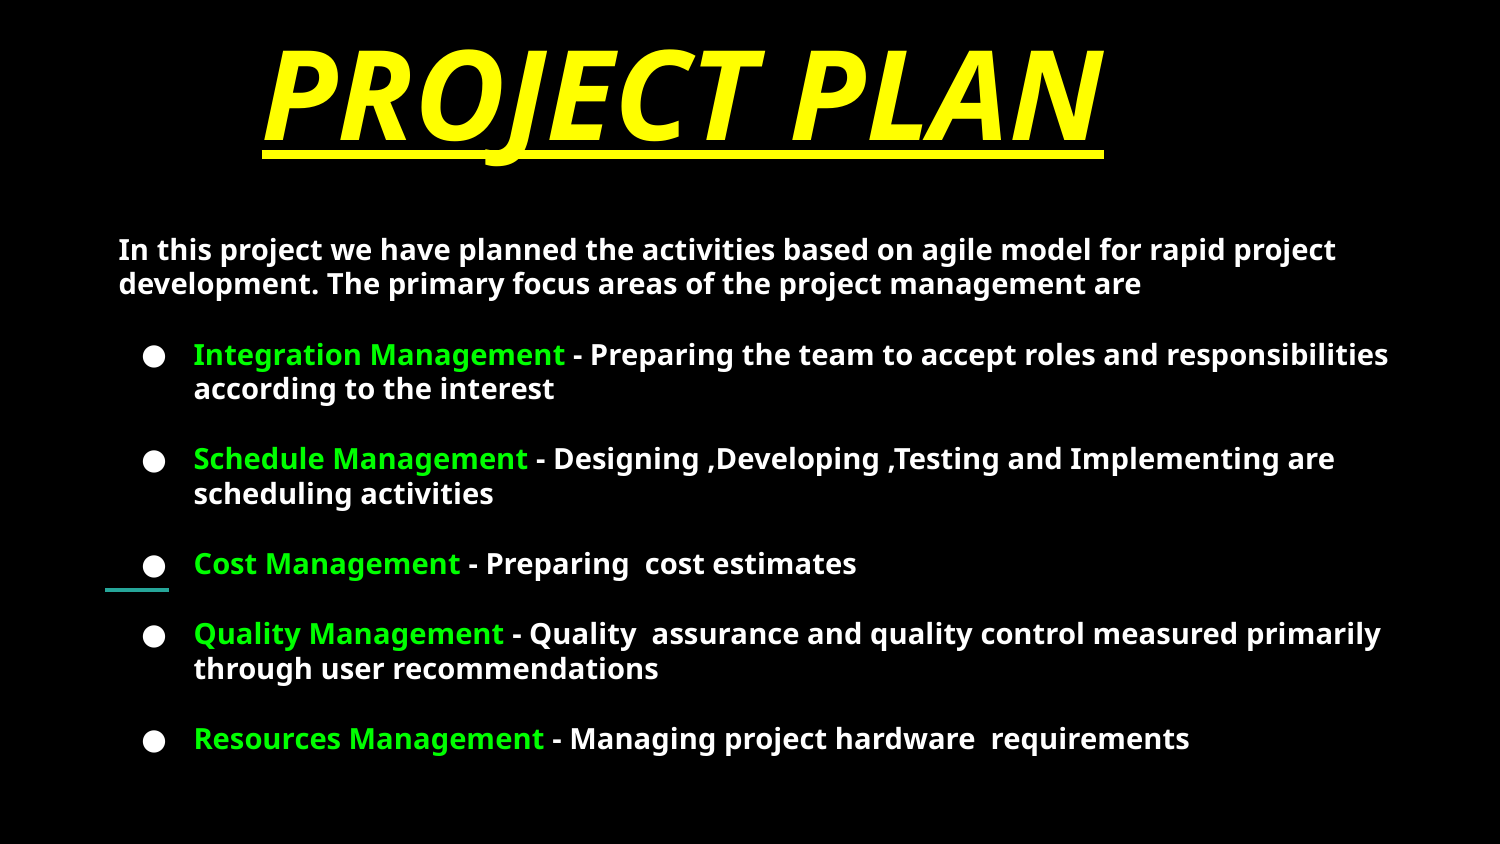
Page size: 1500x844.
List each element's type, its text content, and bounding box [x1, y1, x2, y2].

title PROJECT PLAN [84, 13, 1416, 181]
text_box In this project we have planned the activities based on agile model for rapid project development. The primary focus areas of the project management are Integration Management - Preparing the team to accept roles and responsibilities according to the interest Schedule Management - Designing ,Developing ,Testing and Implementing are scheduling activities Cost Management - Preparing cost estimates Quality Management - Quality assurance and quality control measured primarily through user recommendations Resources Management - Managing project hardware requirements [103, 215, 1470, 802]
